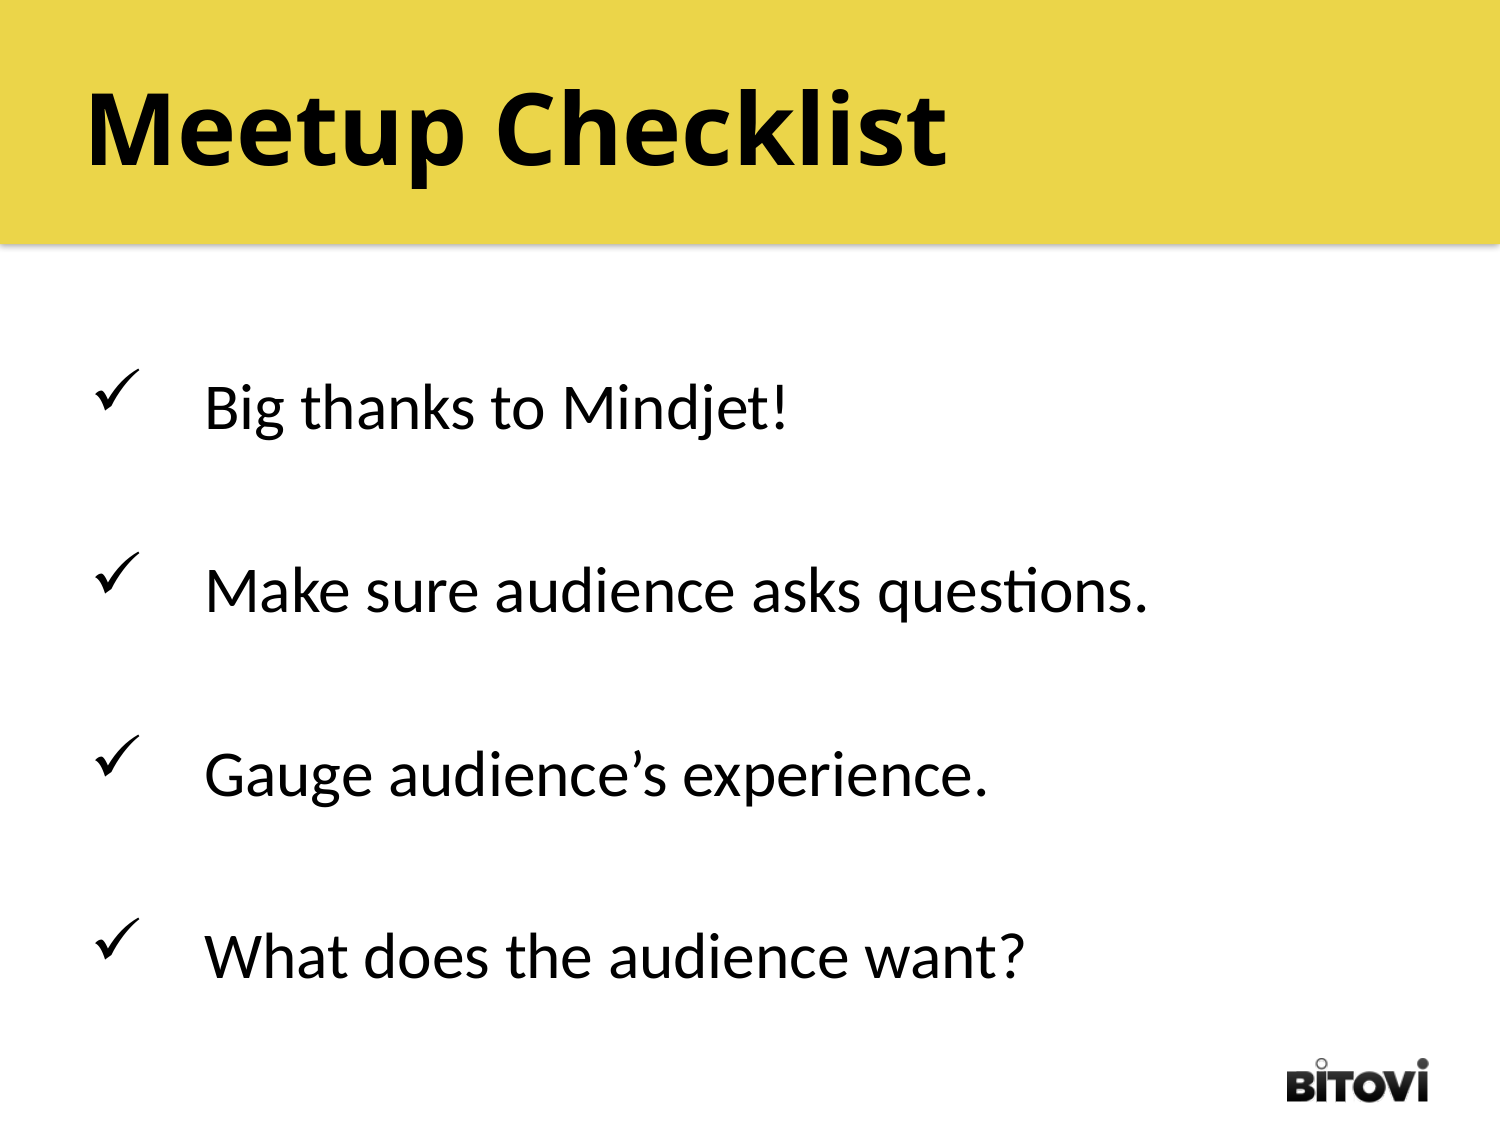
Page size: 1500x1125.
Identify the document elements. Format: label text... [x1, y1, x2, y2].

picture [1287, 1058, 1429, 1104]
list Big thanks to Mindjet! Make sure audience asks questions. Gauge audience’s experience. What does the audience want? [75, 357, 1425, 1005]
text_box Meetup Checklist [69, 57, 1442, 183]
text_box [0, 0, 1500, 245]
